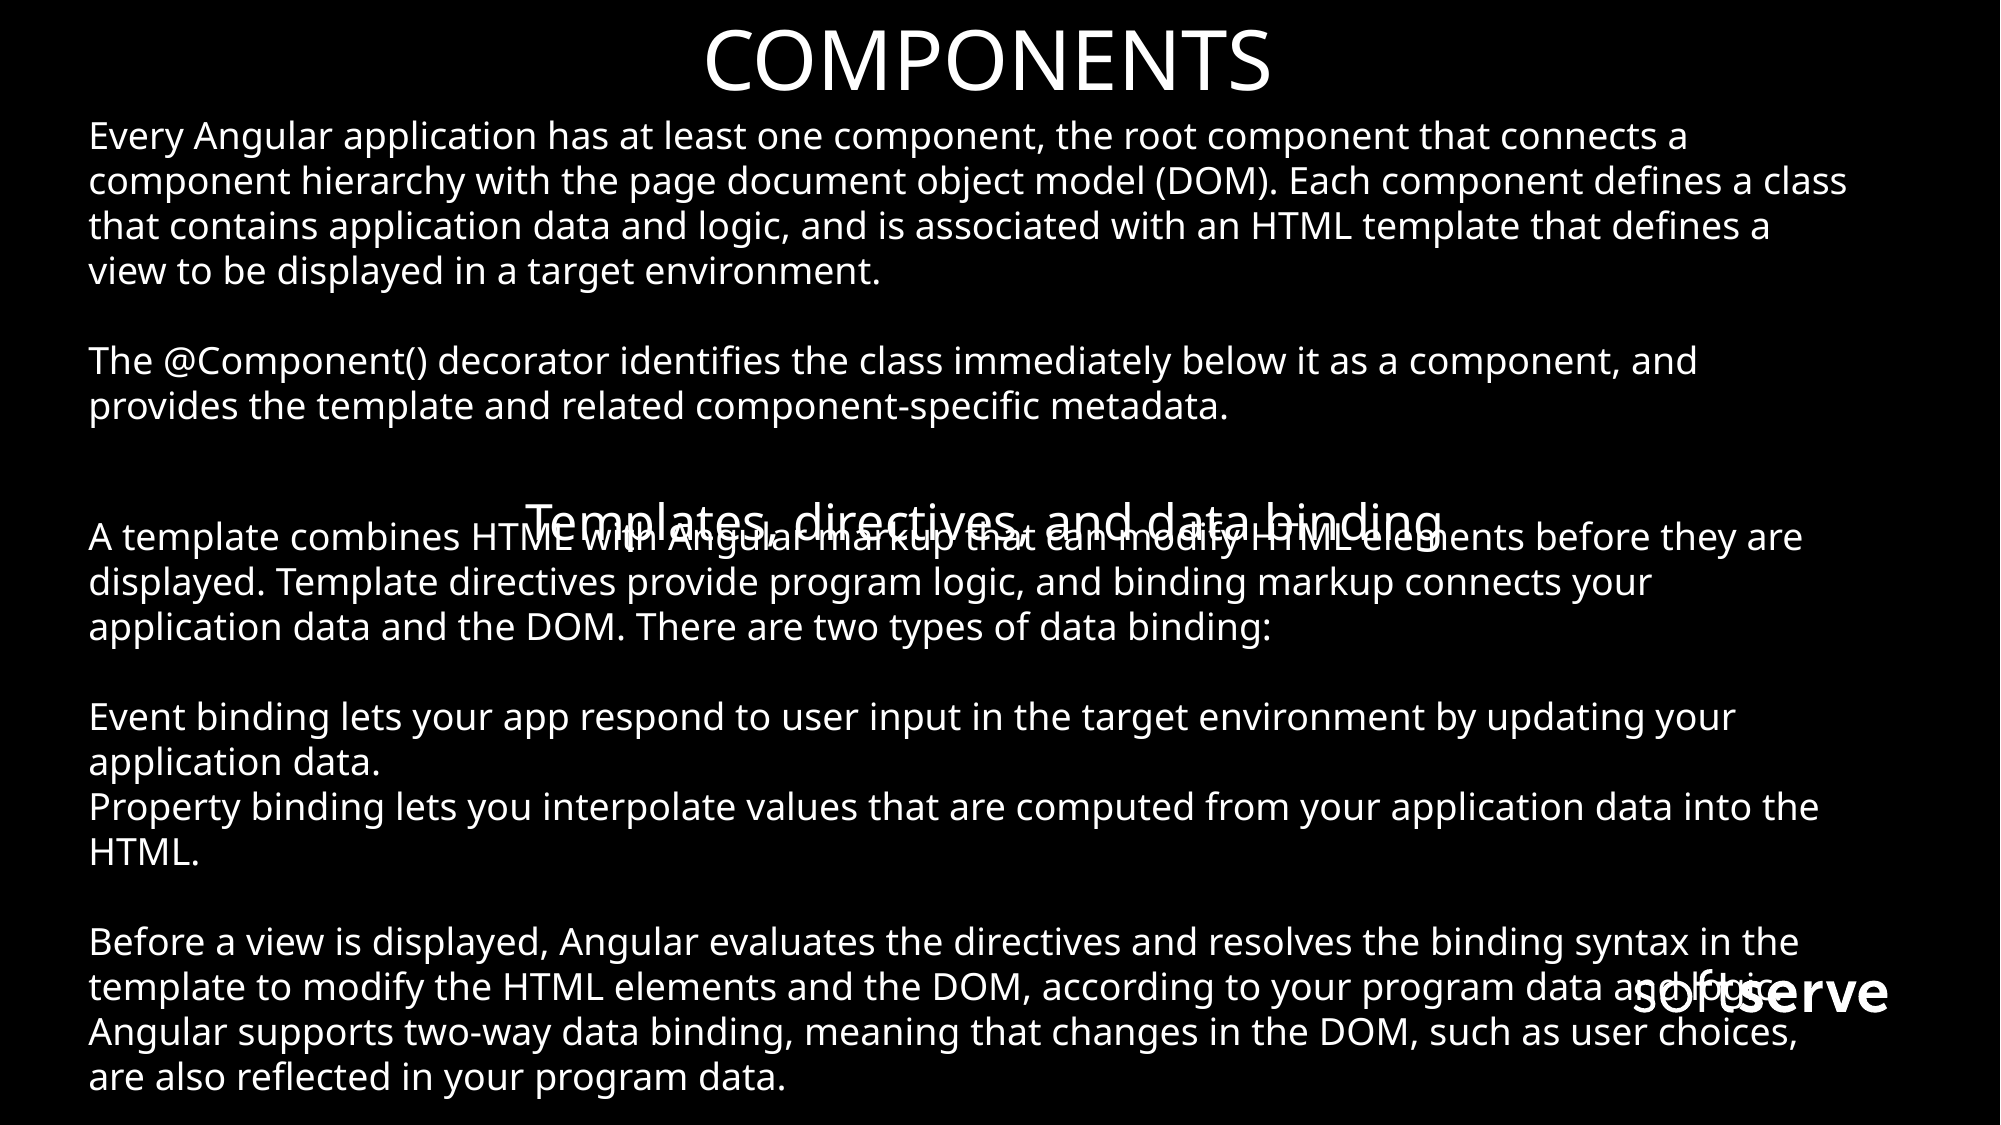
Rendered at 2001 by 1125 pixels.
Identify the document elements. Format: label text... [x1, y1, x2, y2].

text_box A template combines HTML with Angular markup that can modify HTML elements before they are displayed. Template directives provide program logic, and binding markup connects your application data and the DOM. There are two types of data binding: Event binding lets your app respond to user input in the target environment by updating your application data. Property binding lets you interpolate values that are computed from your application data into the HTML. Before a view is displayed, Angular evaluates the directives and resolves the binding syntax in the template to modify the HTML elements and the DOM, according to your program data and logic. Angular supports two-way data binding, meaning that changes in the DOM, such as user choices, are also reflected in your program data. [73, 505, 1872, 1106]
title COMPONENTS [496, 0, 1495, 104]
text_box Templates, directives, and data binding [525, 313, 1465, 438]
text_box Every Angular application has at least one component, the root component that connects a component hierarchy with the page document object model (DOM). Each component defines a class that contains application data and logic, and is associated with an HTML template that defines a view to be displayed in a target environment. The @Component() decorator identifies the class immediately below it as a component, and provides the template and related component-specific metadata. [73, 104, 1872, 435]
